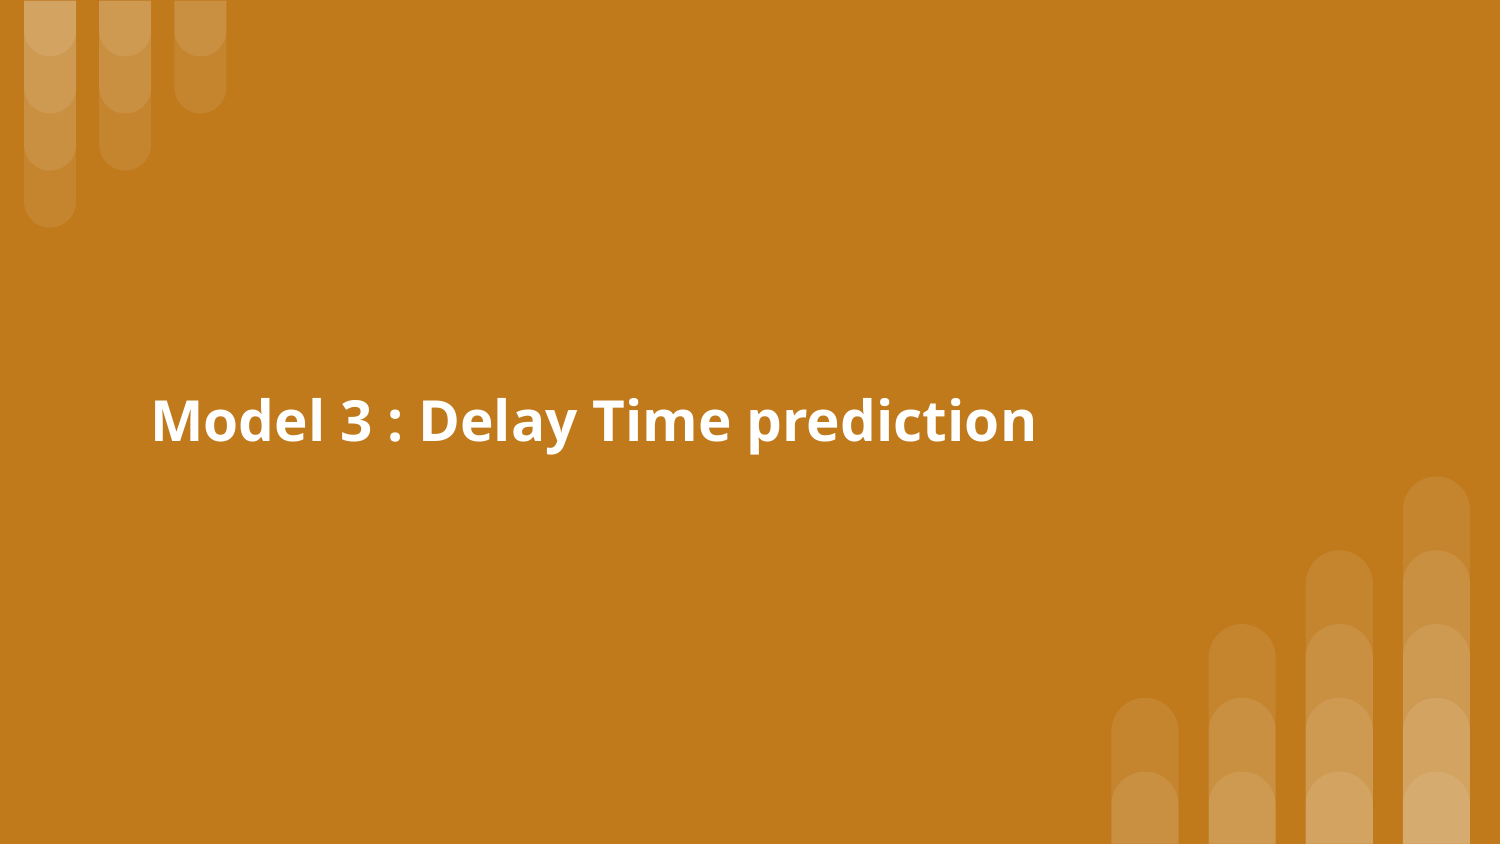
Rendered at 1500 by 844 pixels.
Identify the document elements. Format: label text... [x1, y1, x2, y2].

title Model 3 : Delay Time prediction [135, 264, 1097, 572]
